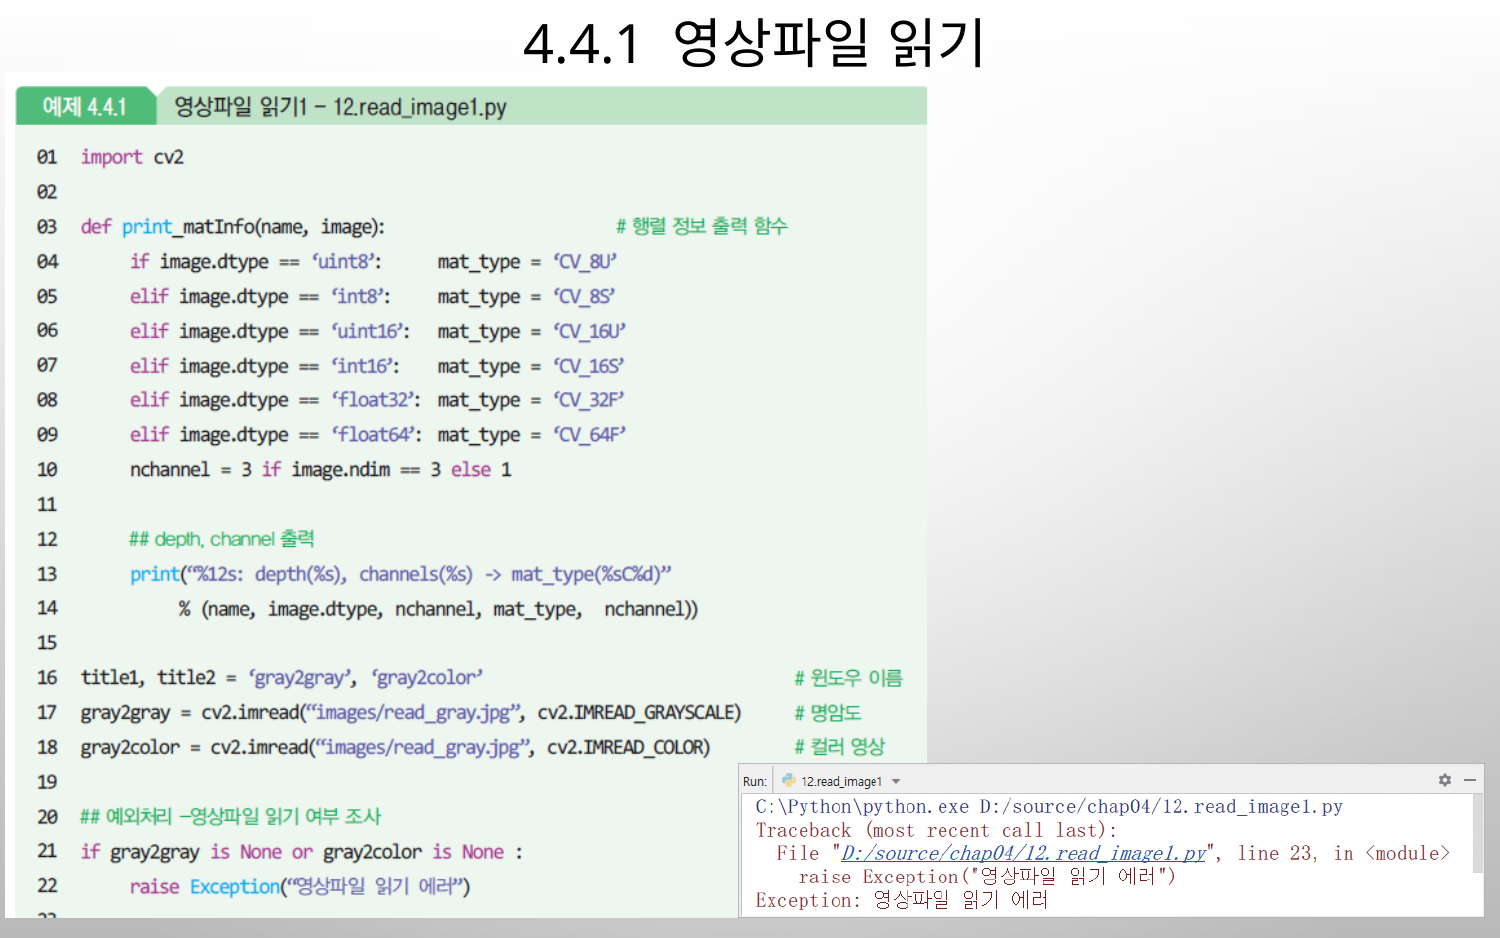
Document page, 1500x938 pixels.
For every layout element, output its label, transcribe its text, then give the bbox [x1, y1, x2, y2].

title 4.4.1 영상파일 읽기 [53, 3, 1459, 89]
picture [0, 0, 1500, 938]
